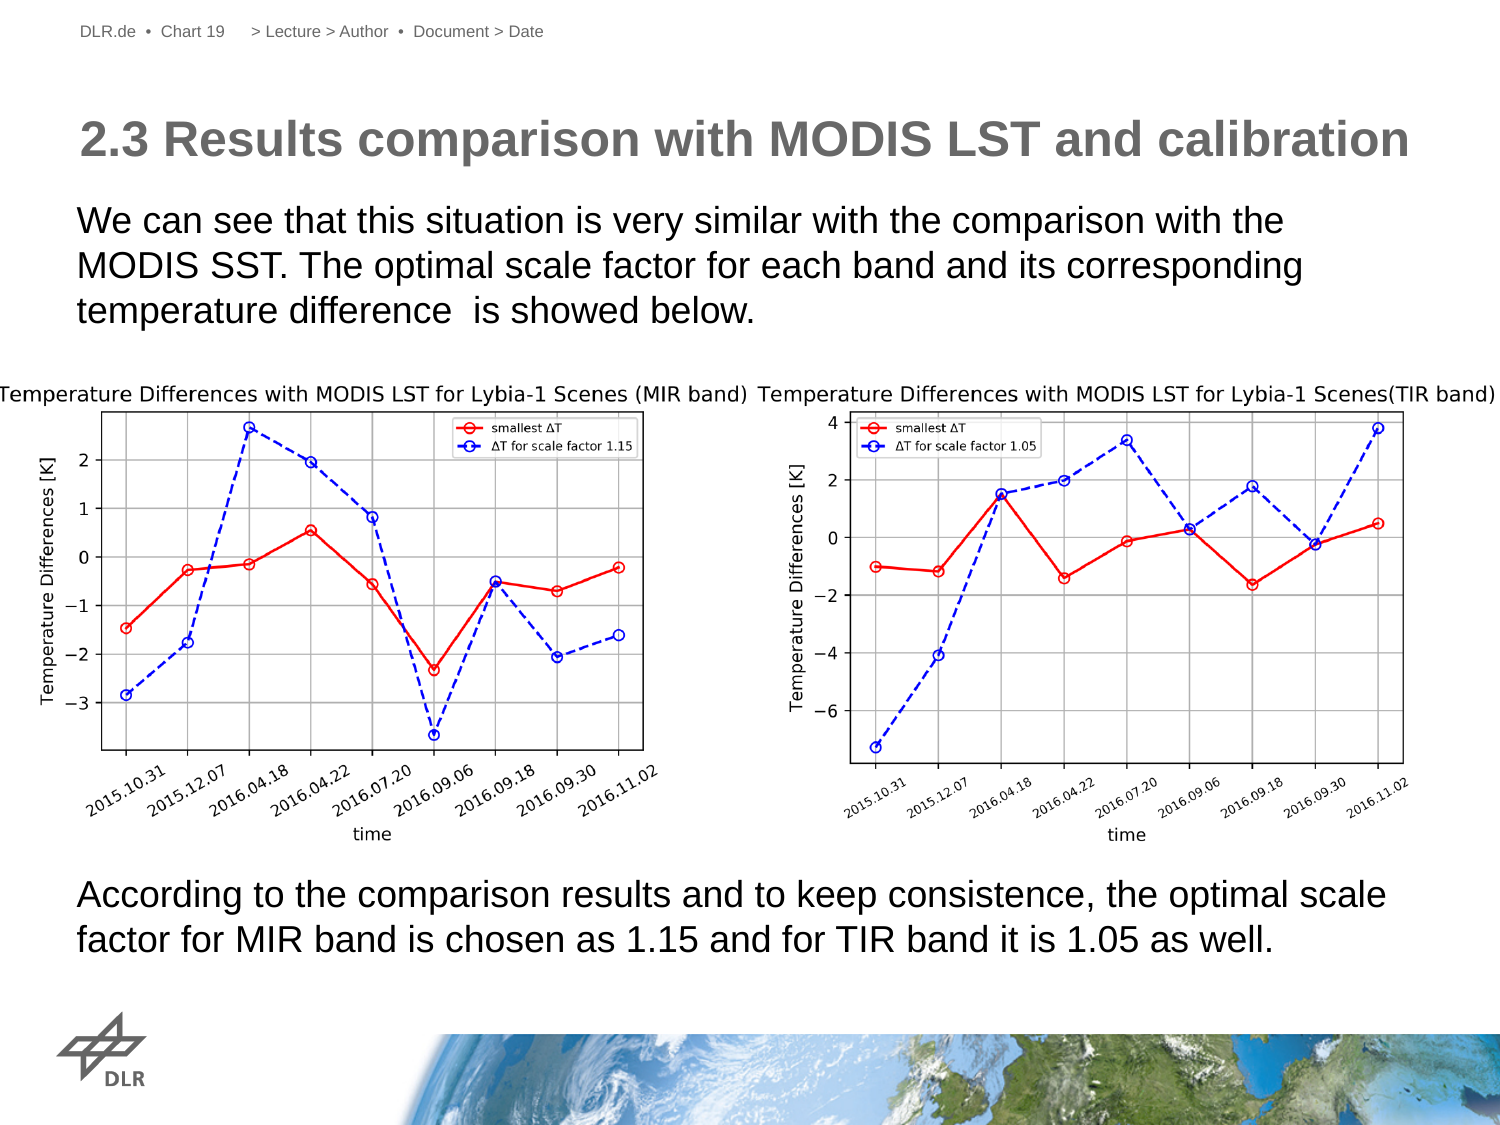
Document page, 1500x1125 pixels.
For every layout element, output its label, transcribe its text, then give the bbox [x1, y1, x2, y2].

picture [0, 365, 746, 865]
picture [752, 365, 1500, 865]
text_box According to the comparison results and to keep consistence, the optimal scale factor for MIR band is chosen as 1.15 and for TIR band it is 1.05 as well. [76, 869, 1418, 976]
title 2.3 Results comparison with MODIS LST and calibration [79, 106, 1421, 185]
picture [0, 1007, 1500, 1125]
footer > Lecture > Author • Document > Date [251, 20, 1421, 45]
slide_number DLR.de • Chart 19 [79, 20, 251, 45]
